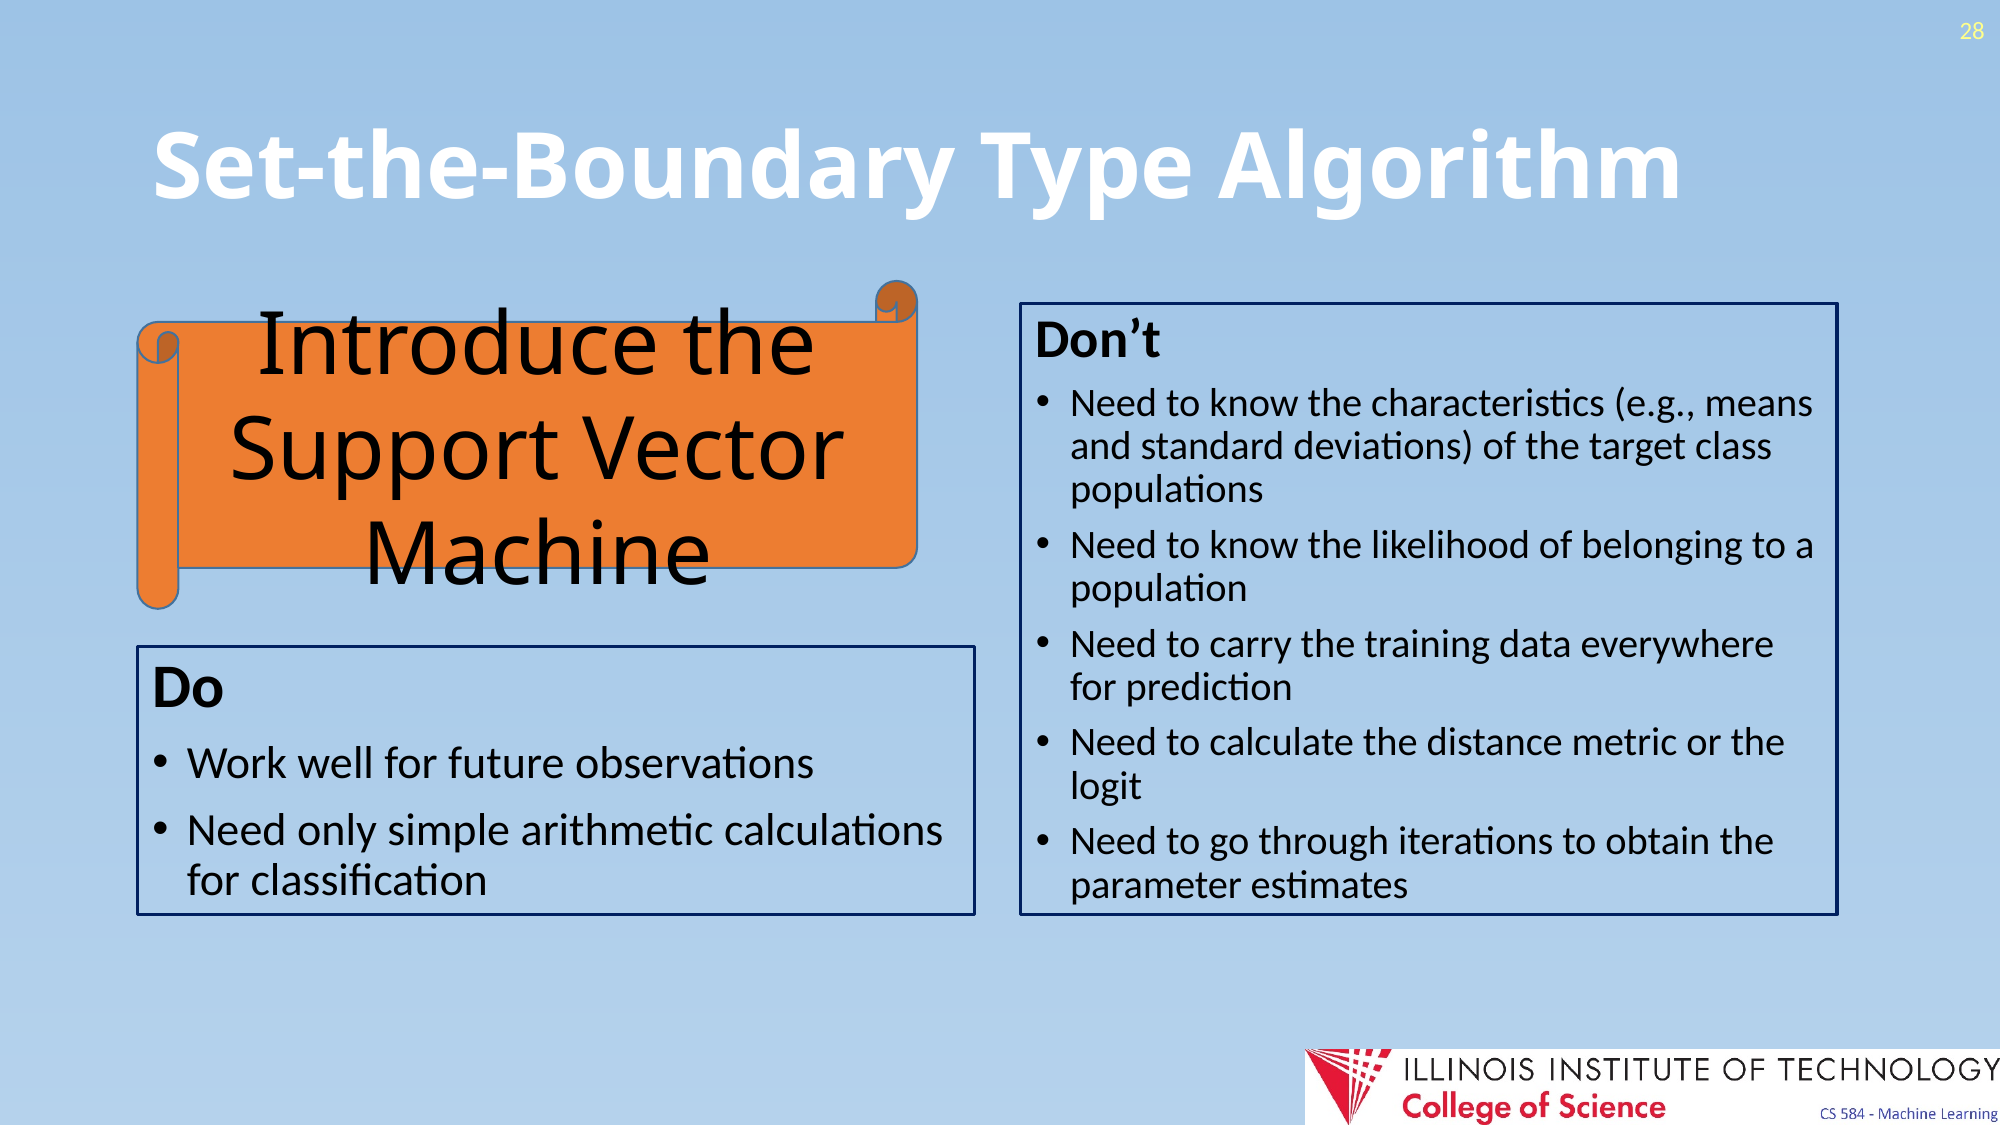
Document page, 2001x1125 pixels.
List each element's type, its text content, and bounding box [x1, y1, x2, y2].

text_box Do Work well for future observations Need only simple arithmetic calculations for classification [137, 646, 975, 915]
text_box Introduce the Support Vector Machine [136, 279, 919, 610]
picture [1305, 1049, 2000, 1125]
list Don’t Need to know the characteristics (e.g., means and standard deviations) of the target class populations Need to know the likelihood of belonging to a population Need to carry the training data everywhere for prediction Need to calculate the distance metric or the logit Need to go through iterations to obtain the parameter estimates [1020, 303, 1837, 915]
slide_number 28 [1550, 0, 2000, 60]
title Set-the-Boundary Type Algorithm [137, 59, 1863, 278]
